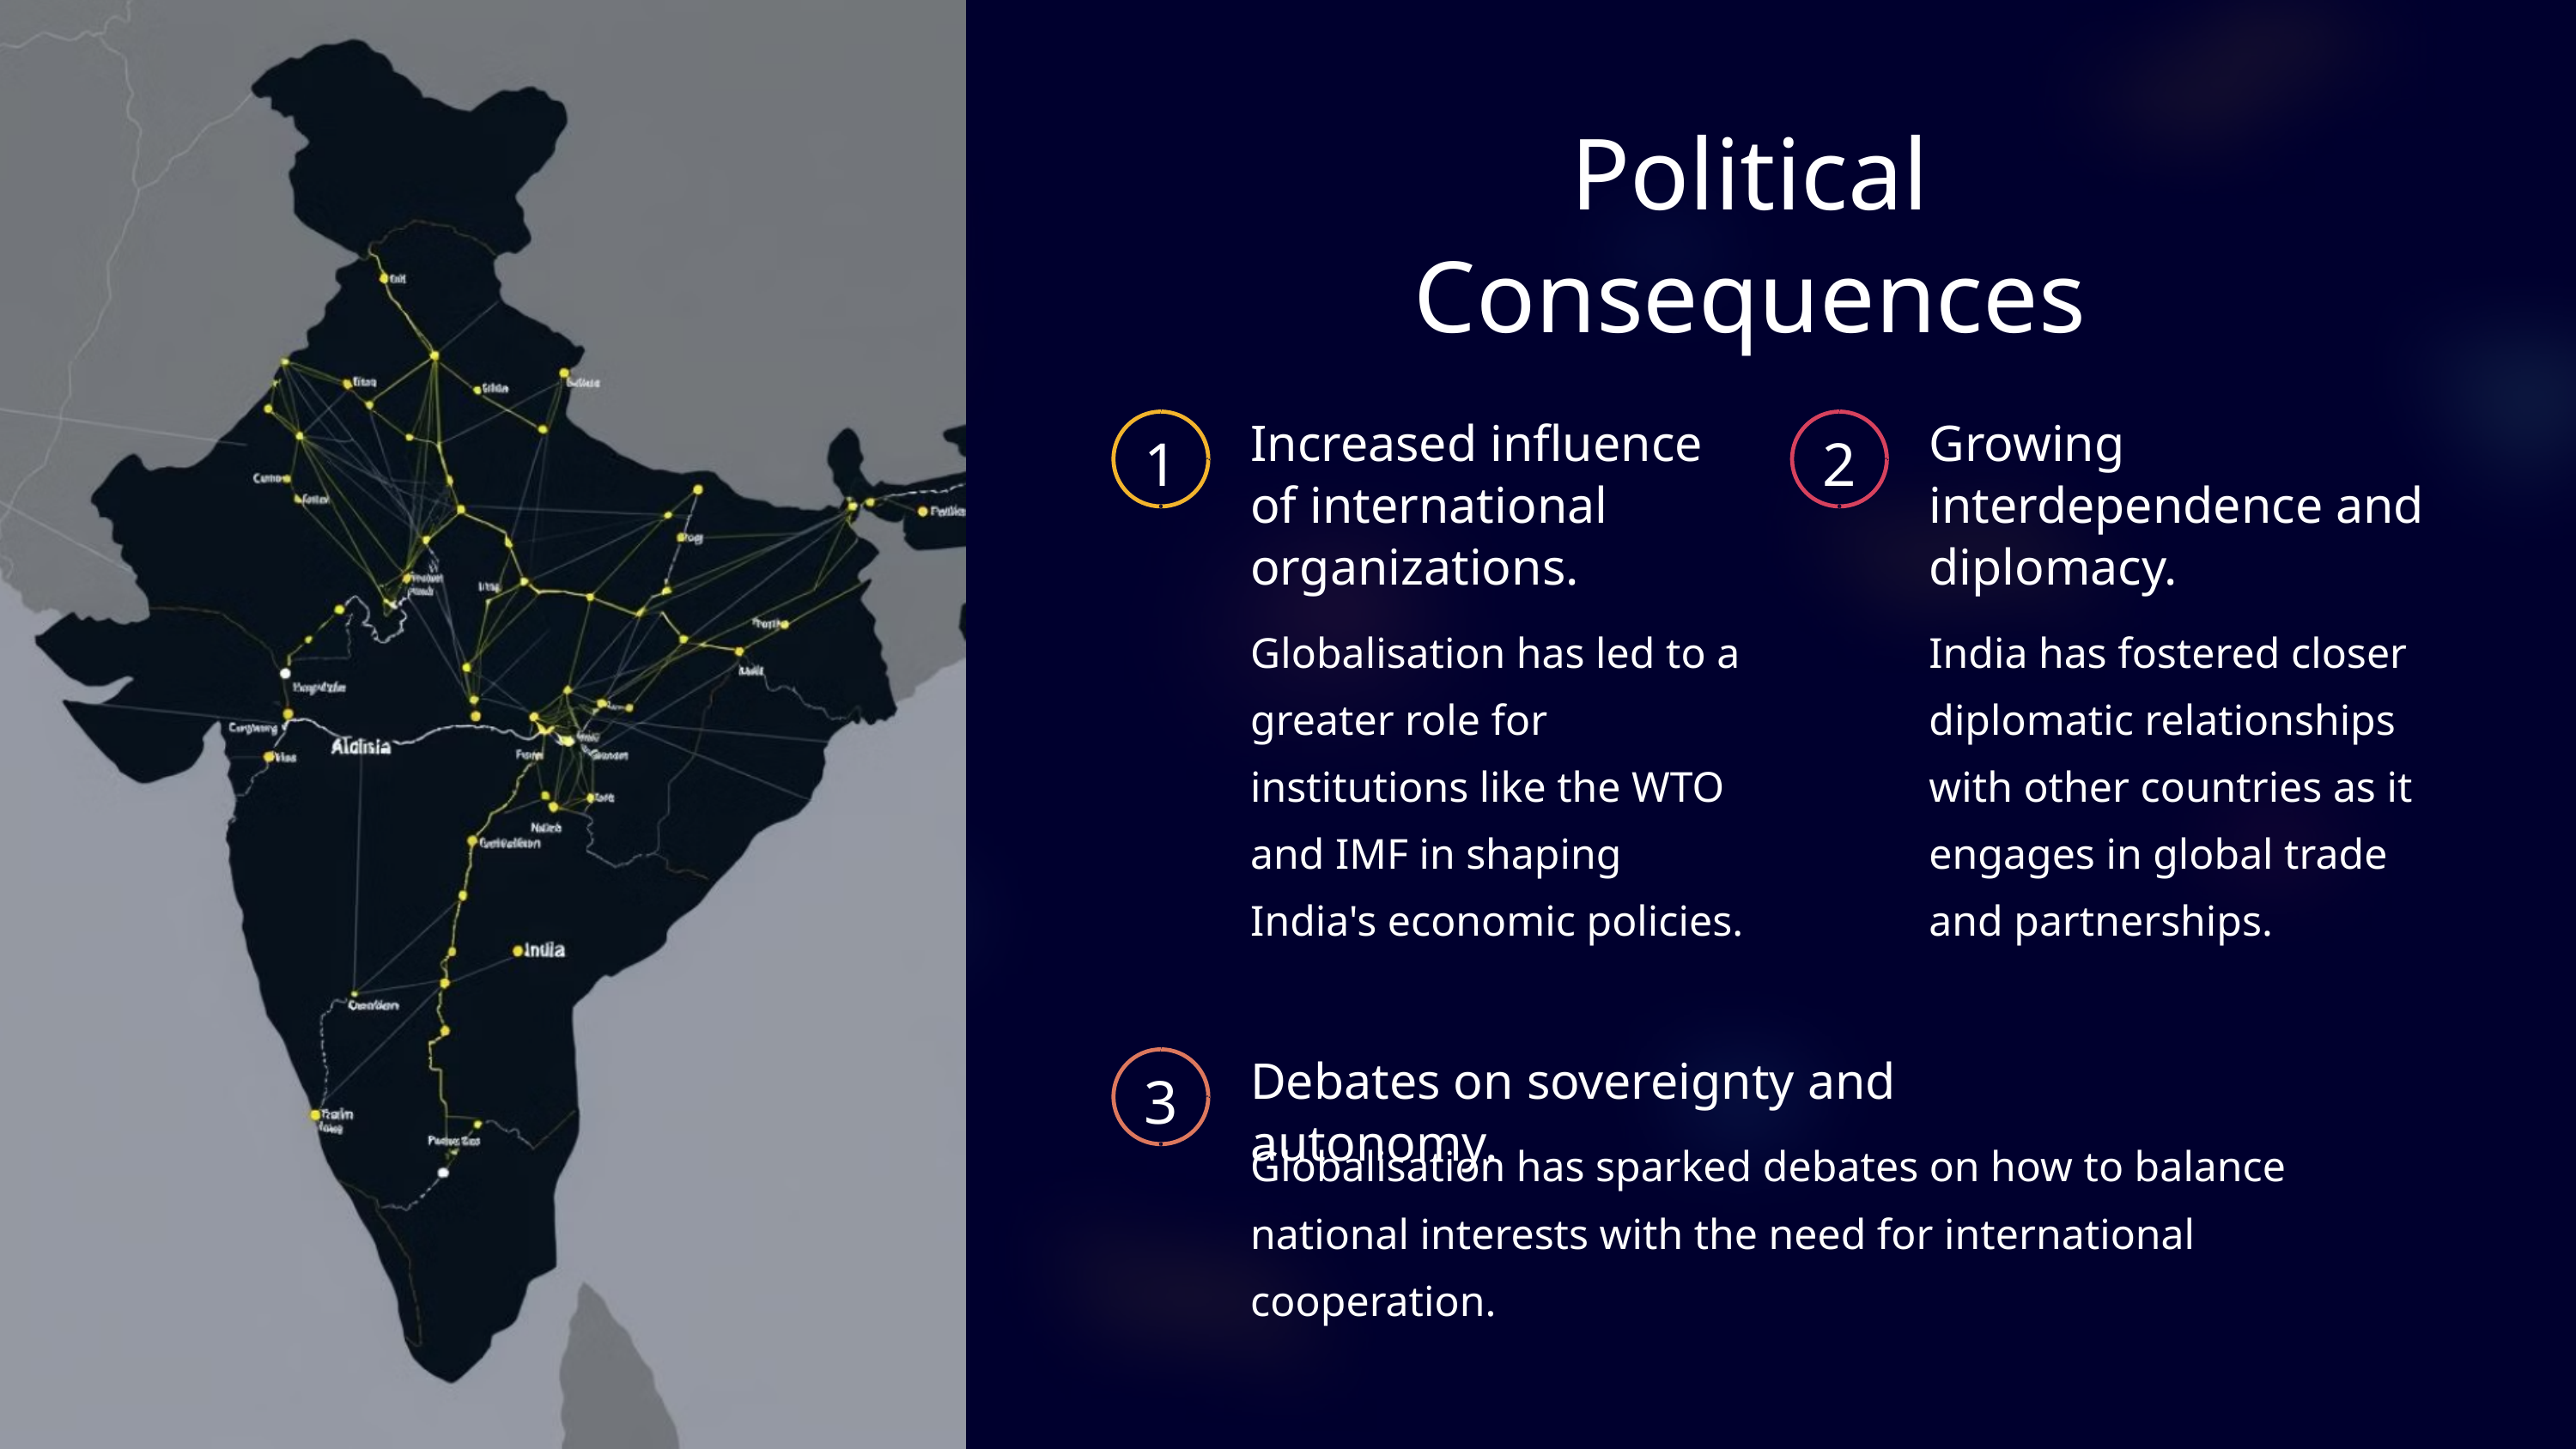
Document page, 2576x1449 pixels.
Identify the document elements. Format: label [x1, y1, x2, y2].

text_box [1789, 409, 1890, 509]
text_box [1111, 1046, 1211, 1147]
text_box [0, 0, 2576, 1449]
text_box [1111, 409, 1211, 509]
